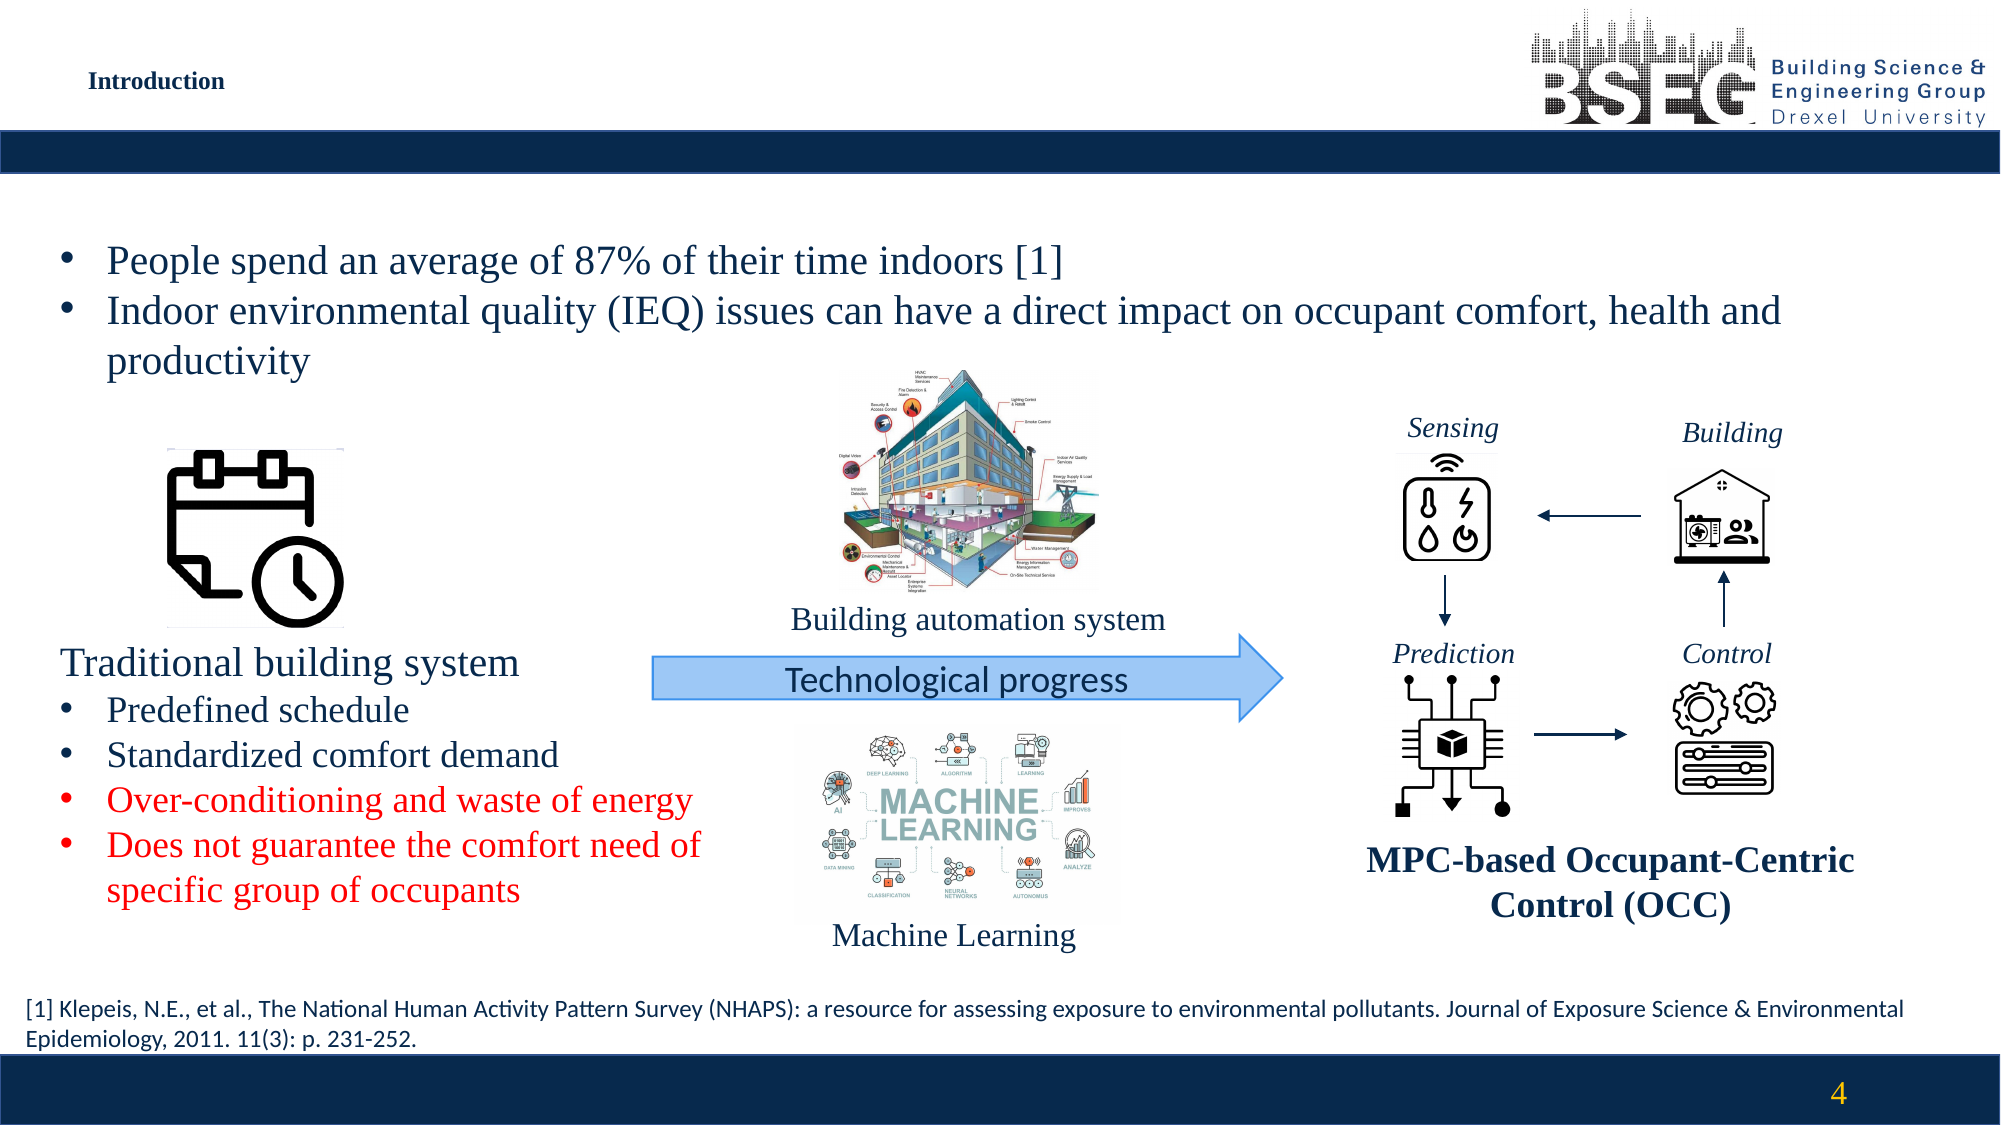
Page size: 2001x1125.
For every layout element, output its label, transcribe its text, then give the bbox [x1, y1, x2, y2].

picture [167, 448, 344, 628]
title Introduction [72, 59, 1863, 103]
text_box People spend an average of 87% of their time indoors [1] Indoor environmental quality (IEQ) issues can have a direct impact on occupant comfort, health and productivity [45, 224, 1850, 390]
picture [1524, 7, 1994, 129]
slide_number 4 [1412, 1060, 1863, 1121]
text_box Technological progress [651, 632, 1284, 724]
text_box Traditional building system Predefined schedule Standardized comfort demand Over-conditioning and waste of energy Does not guarantee the comfort need of specific group of occupants [45, 627, 773, 918]
text_box [1] Klepeis, N.E., et al., The National Human Activity Pattern Survey (NHAPS): a resource for assessing exposure to environmental pollutants. Journal of Exposure Science & Environmental Epidemiology, 2011. 11(3): p. 231-252. [10, 985, 2000, 1060]
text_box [775, 370, 1187, 646]
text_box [794, 724, 1161, 962]
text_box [1346, 401, 1875, 934]
